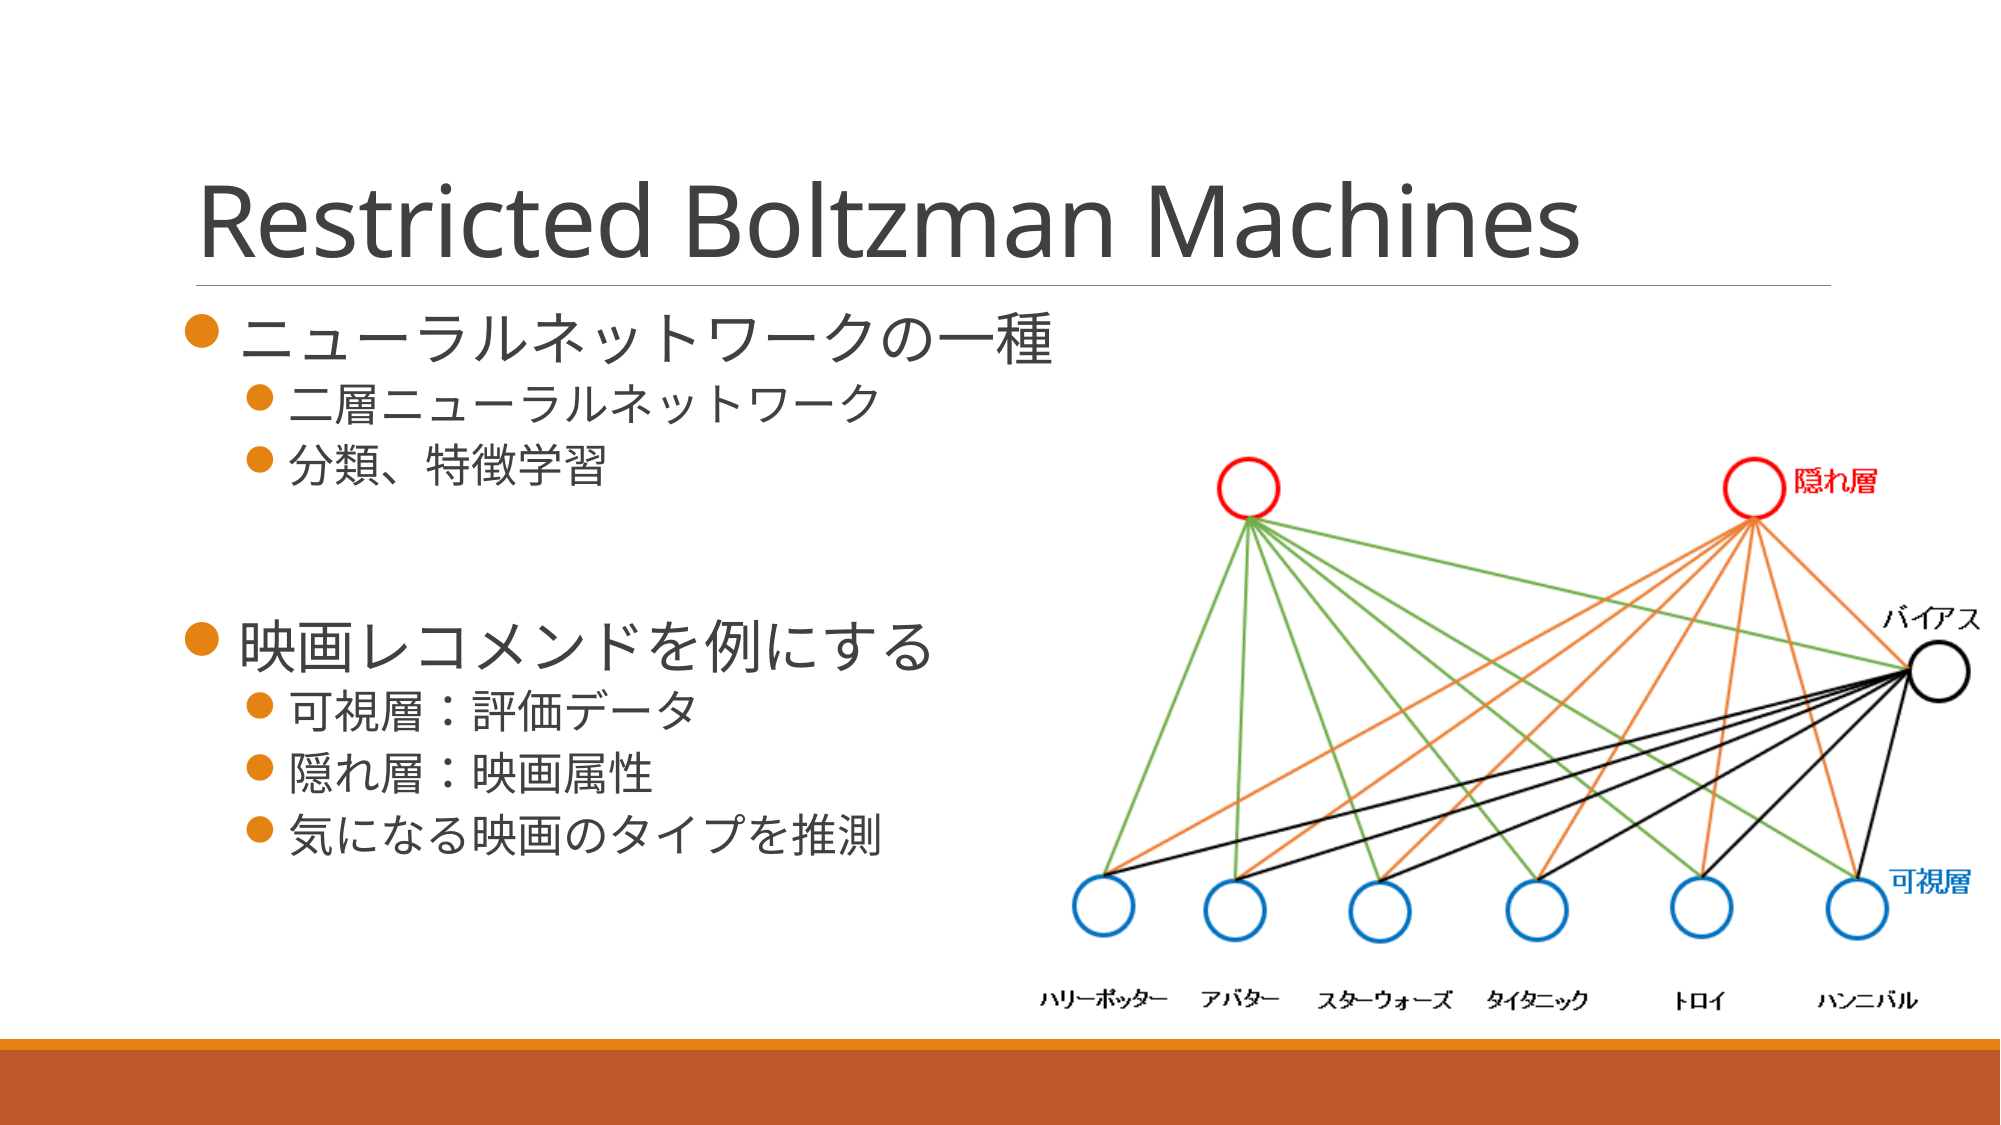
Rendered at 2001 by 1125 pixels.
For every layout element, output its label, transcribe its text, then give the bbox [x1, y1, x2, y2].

title Restricted Boltzman Machines [180, 47, 1830, 285]
picture [1029, 447, 1987, 1024]
list ニューラルネットワークの一種 二層ニューラルネットワーク 分類、特徴学習 映画レコメンドを例にする 可視層：評価データ 隠れ層：映画属性 気になる映画のタイプを推測 [180, 302, 1259, 902]
